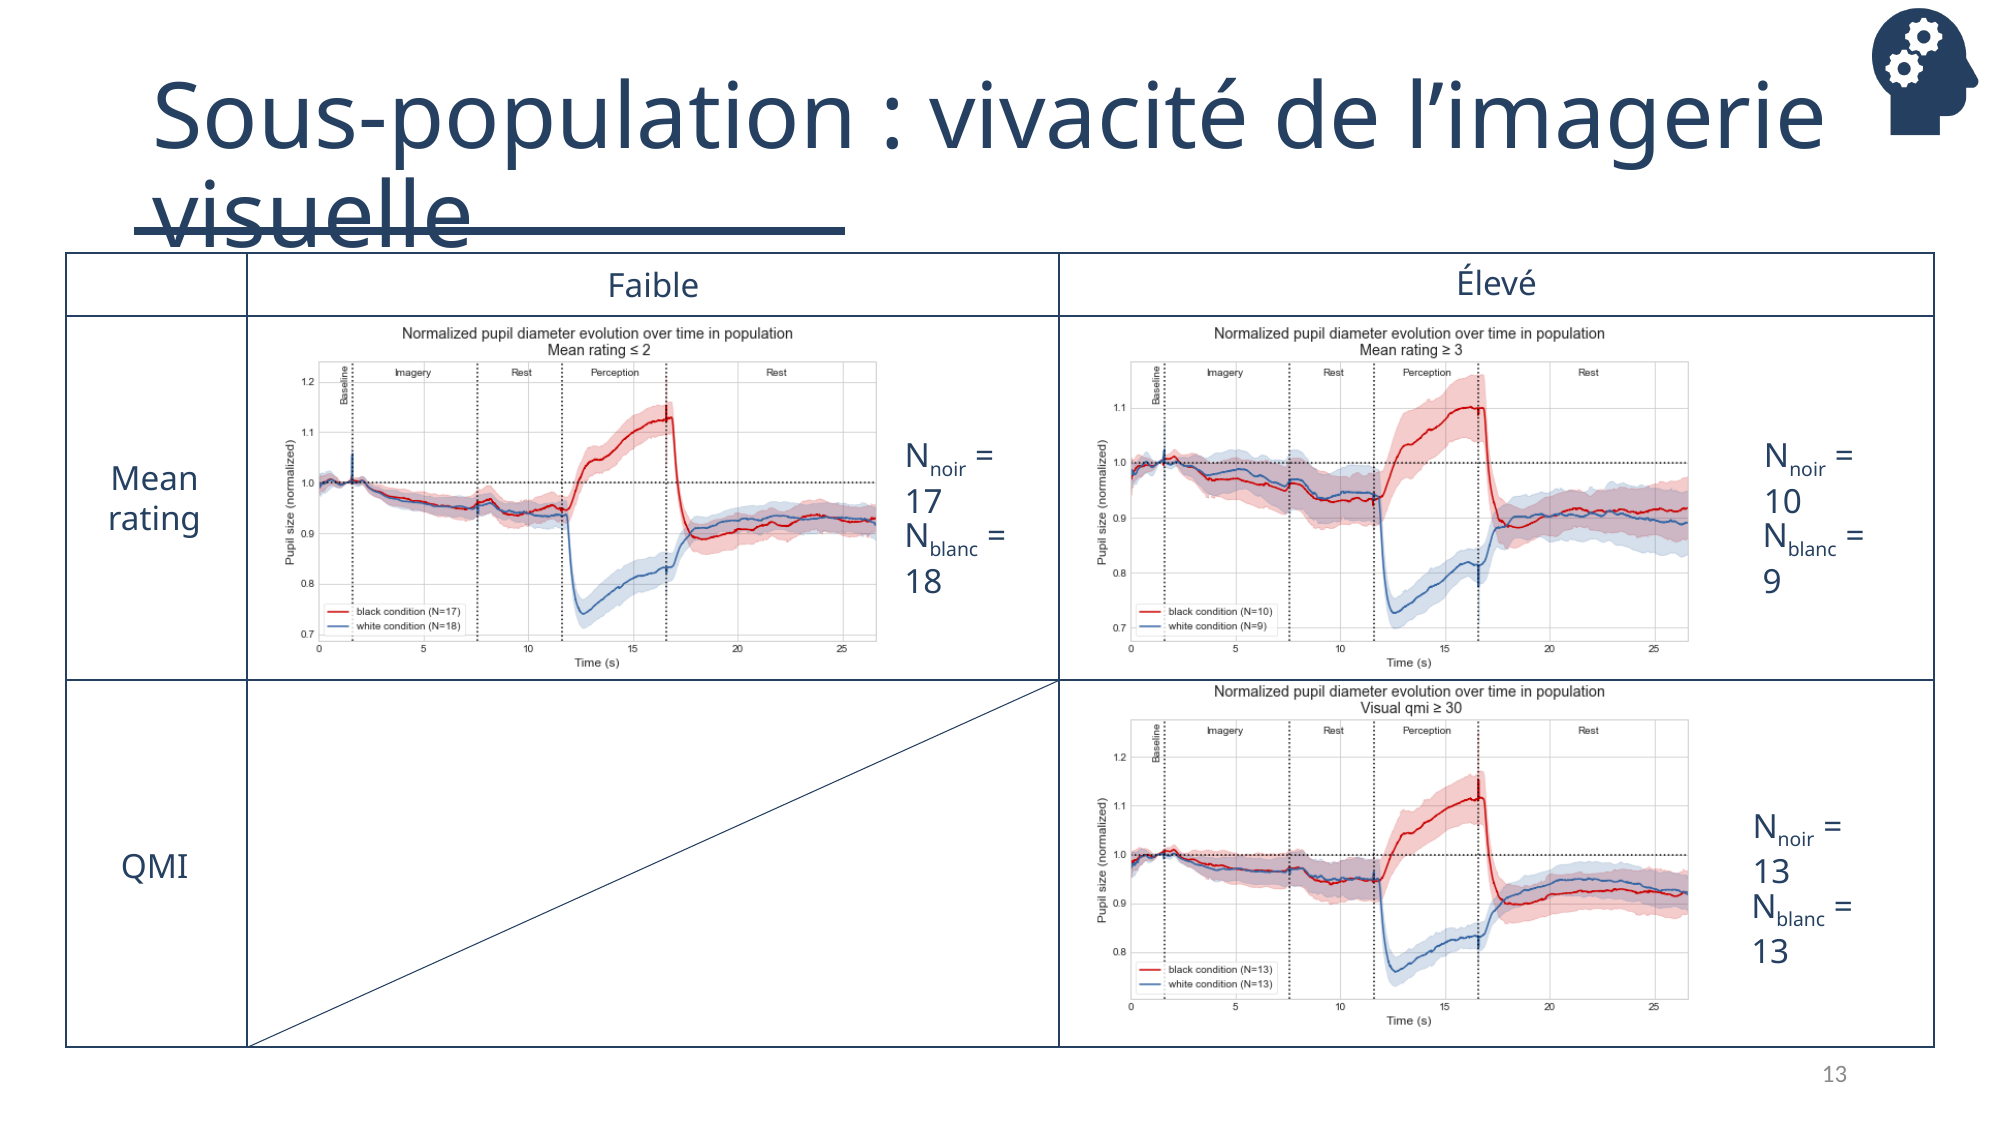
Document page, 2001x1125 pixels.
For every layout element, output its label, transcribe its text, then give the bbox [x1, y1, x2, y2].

picture [1849, 0, 2000, 150]
text_box Nnoir = 13 [1737, 797, 1882, 877]
text_box [65, 315, 246, 681]
text_box Faible [592, 256, 715, 312]
text_box Élevé [1441, 254, 1552, 310]
text_box [1060, 252, 1935, 315]
text_box Nblanc = 9 [1747, 506, 1906, 608]
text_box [247, 680, 1060, 1048]
text_box Nblanc = 18 [889, 506, 1047, 608]
text_box [65, 681, 246, 1048]
text_box [246, 278, 1060, 1048]
text_box QMI [106, 837, 203, 893]
picture [270, 320, 883, 676]
text_box [1060, 315, 1935, 681]
text_box [65, 252, 246, 315]
picture [1082, 678, 1695, 1034]
text_box Nblanc = 13 [1736, 877, 1894, 978]
title Sous-population : vivacité de l’imagerie visuelle [137, 59, 1906, 278]
text_box Nnoir = 10 [1749, 427, 1893, 506]
text_box [1060, 681, 1935, 1048]
text_box Nnoir = 17 [889, 427, 1034, 506]
picture [1082, 320, 1695, 676]
slide_number 13 [1412, 1048, 1863, 1103]
text_box Mean rating [93, 450, 216, 545]
